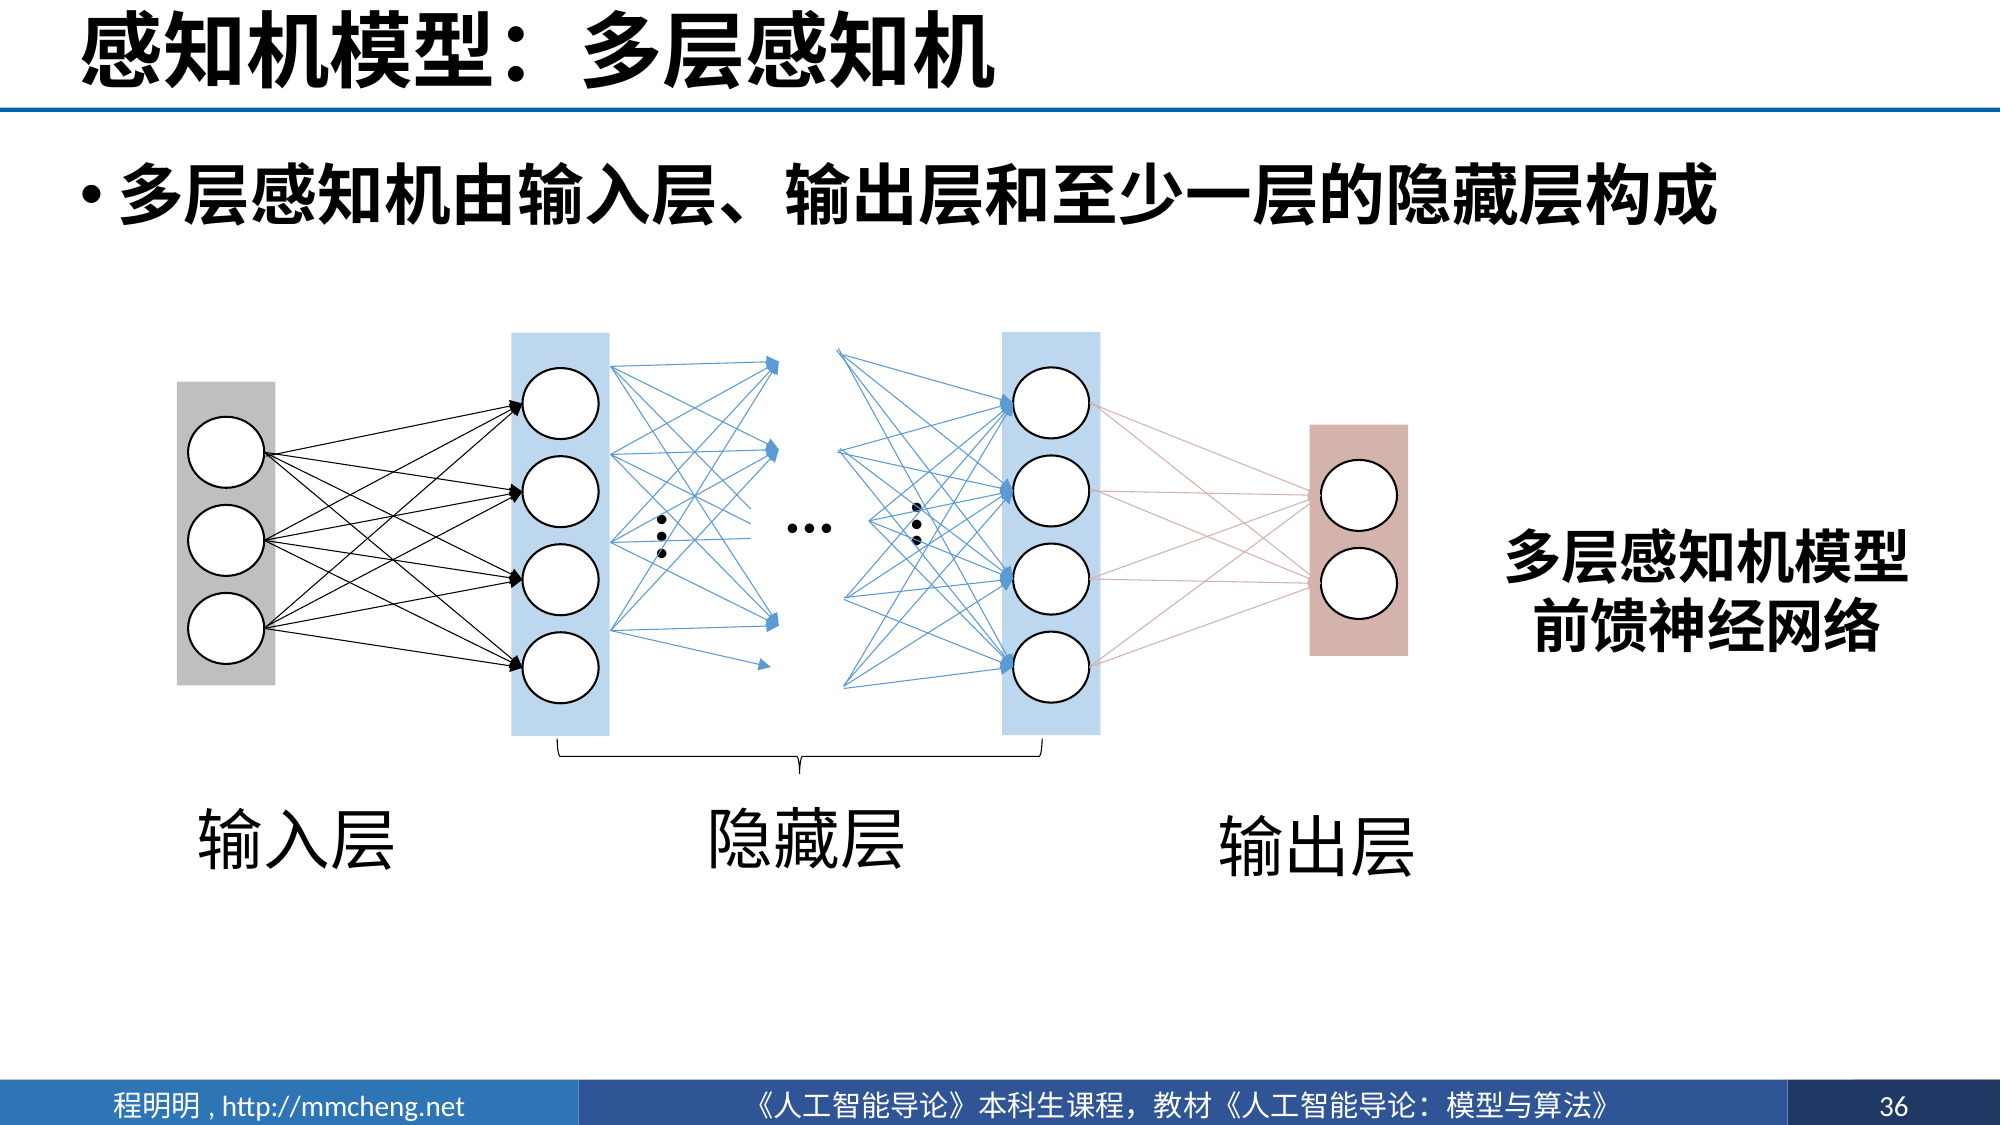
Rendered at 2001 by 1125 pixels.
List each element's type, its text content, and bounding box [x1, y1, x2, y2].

list 多层感知机由输入层、输出层和至少一层的隐藏层构成 [64, 129, 1928, 1105]
title 感知机模型：多层感知机 [64, 0, 2000, 110]
text_box 输出层 [1197, 797, 1438, 893]
text_box 输入层 [176, 790, 417, 885]
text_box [176, 332, 1409, 774]
text_box 隐藏层 [687, 789, 927, 885]
text_box 多层感知机模型 前馈神经网络 [1462, 512, 1953, 667]
